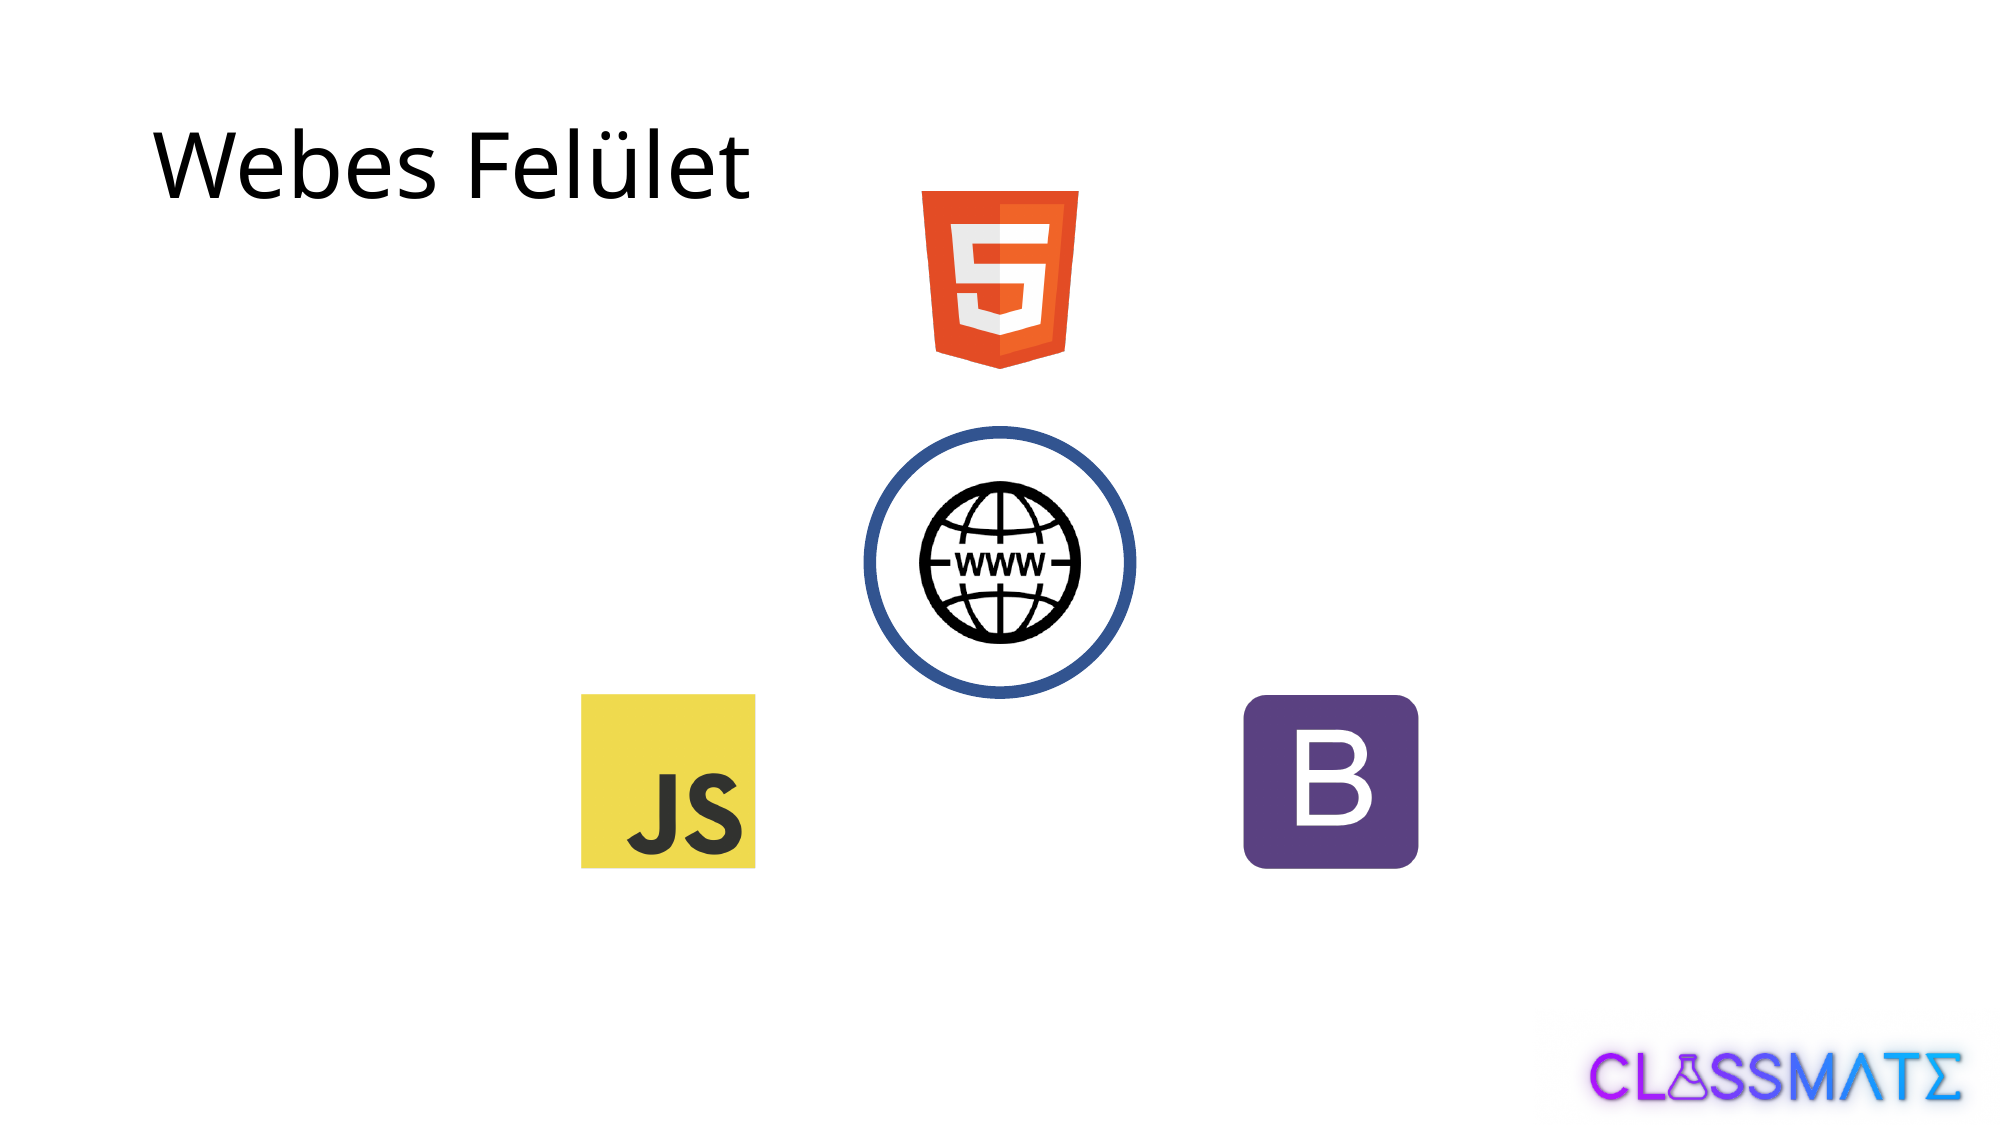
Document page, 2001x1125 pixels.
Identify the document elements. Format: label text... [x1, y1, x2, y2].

picture [579, 692, 757, 870]
picture [918, 481, 1081, 644]
picture [1532, 1008, 2001, 1125]
picture [1242, 692, 1421, 870]
picture [911, 191, 1089, 369]
title Webes Felület [137, 59, 1863, 278]
text_box [868, 431, 1132, 694]
